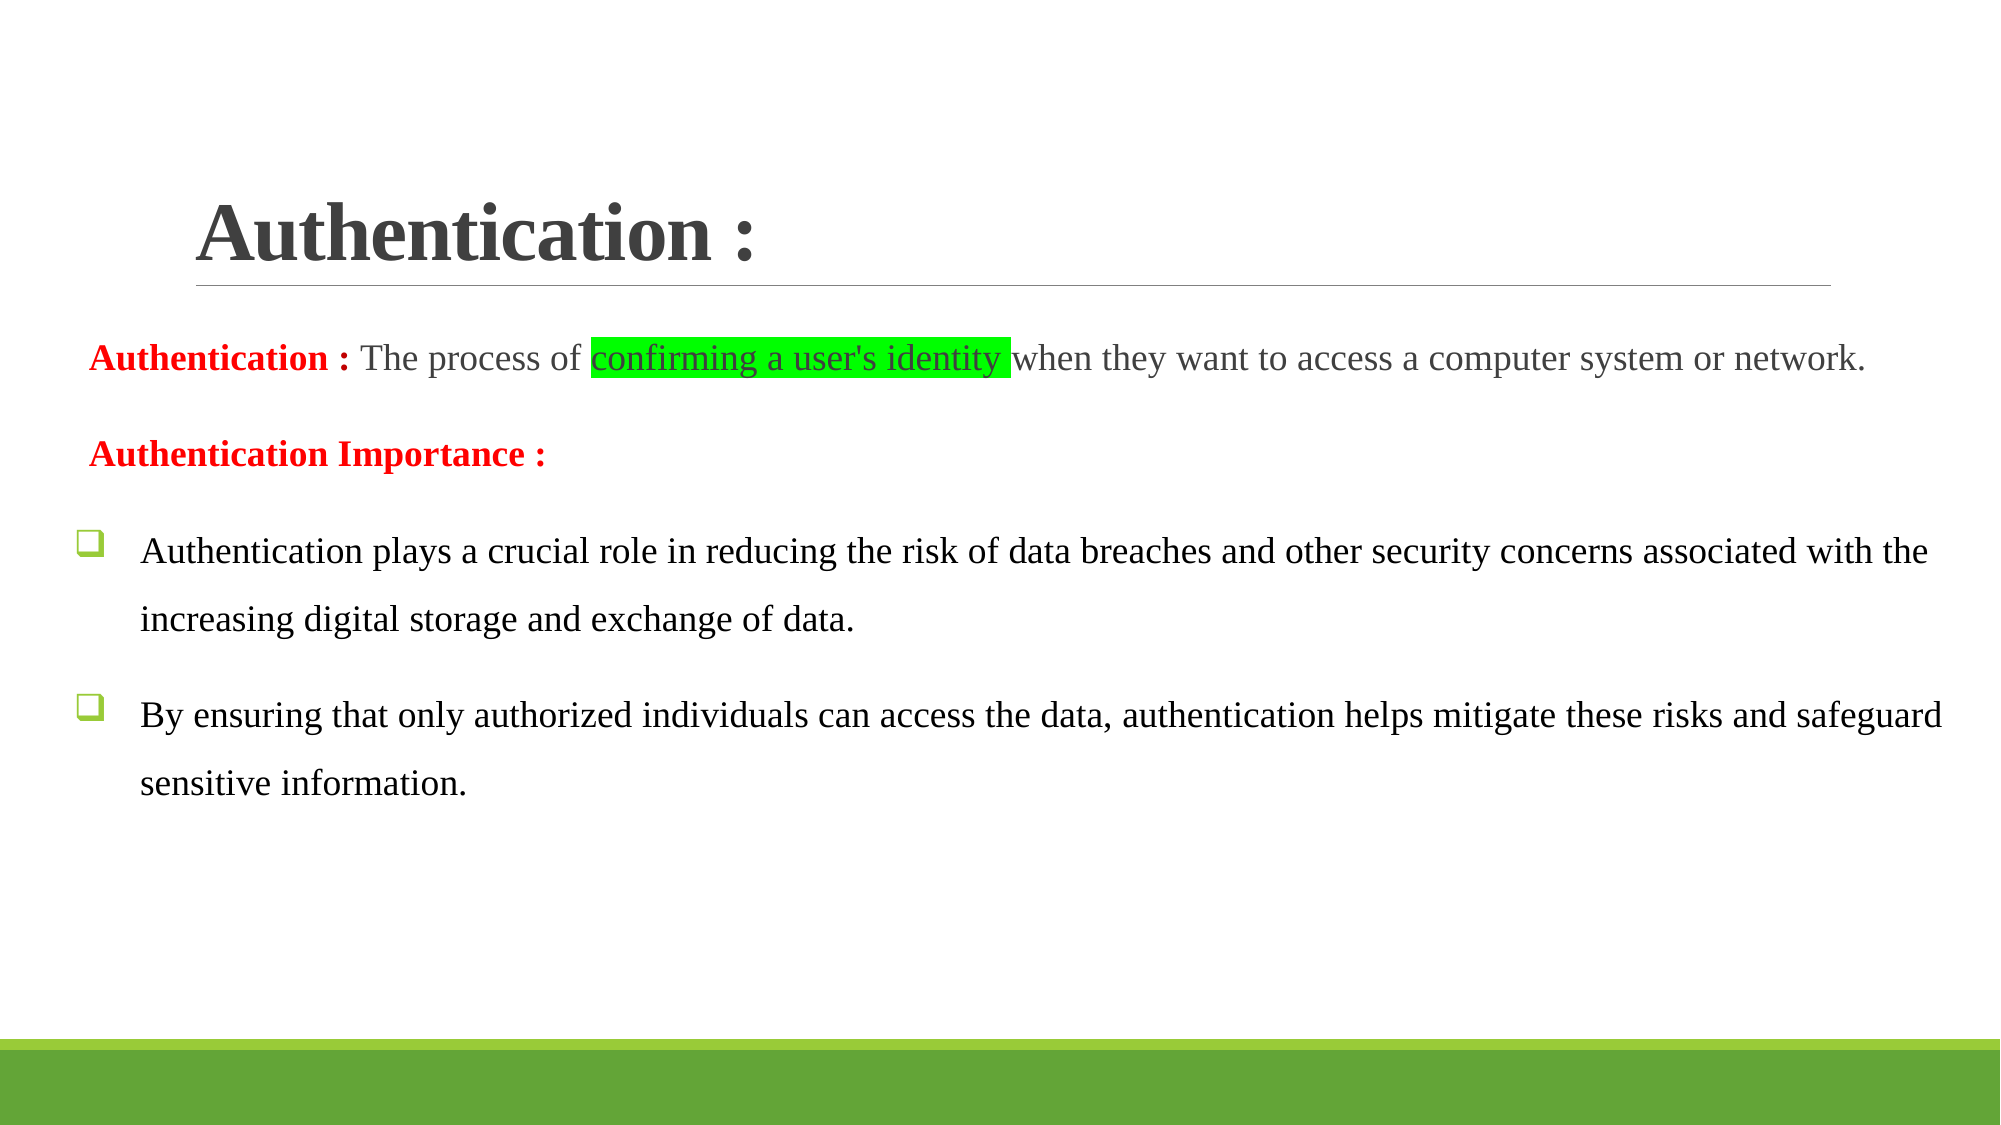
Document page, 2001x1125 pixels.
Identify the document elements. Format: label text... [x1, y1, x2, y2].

title Authentication : [180, 47, 1830, 285]
list Authentication : The process of confirming a user's identity when they want to access a computer system or network. Authentication Importance : Authentication plays a crucial role in reducing the risk of data breaches and other security concerns associated with the increasing digital storage and exchange of data. By ensuring that only authorized individuals can access the data, authentication helps mitigate these risks and safeguard sensitive information. [74, 302, 1950, 1008]
